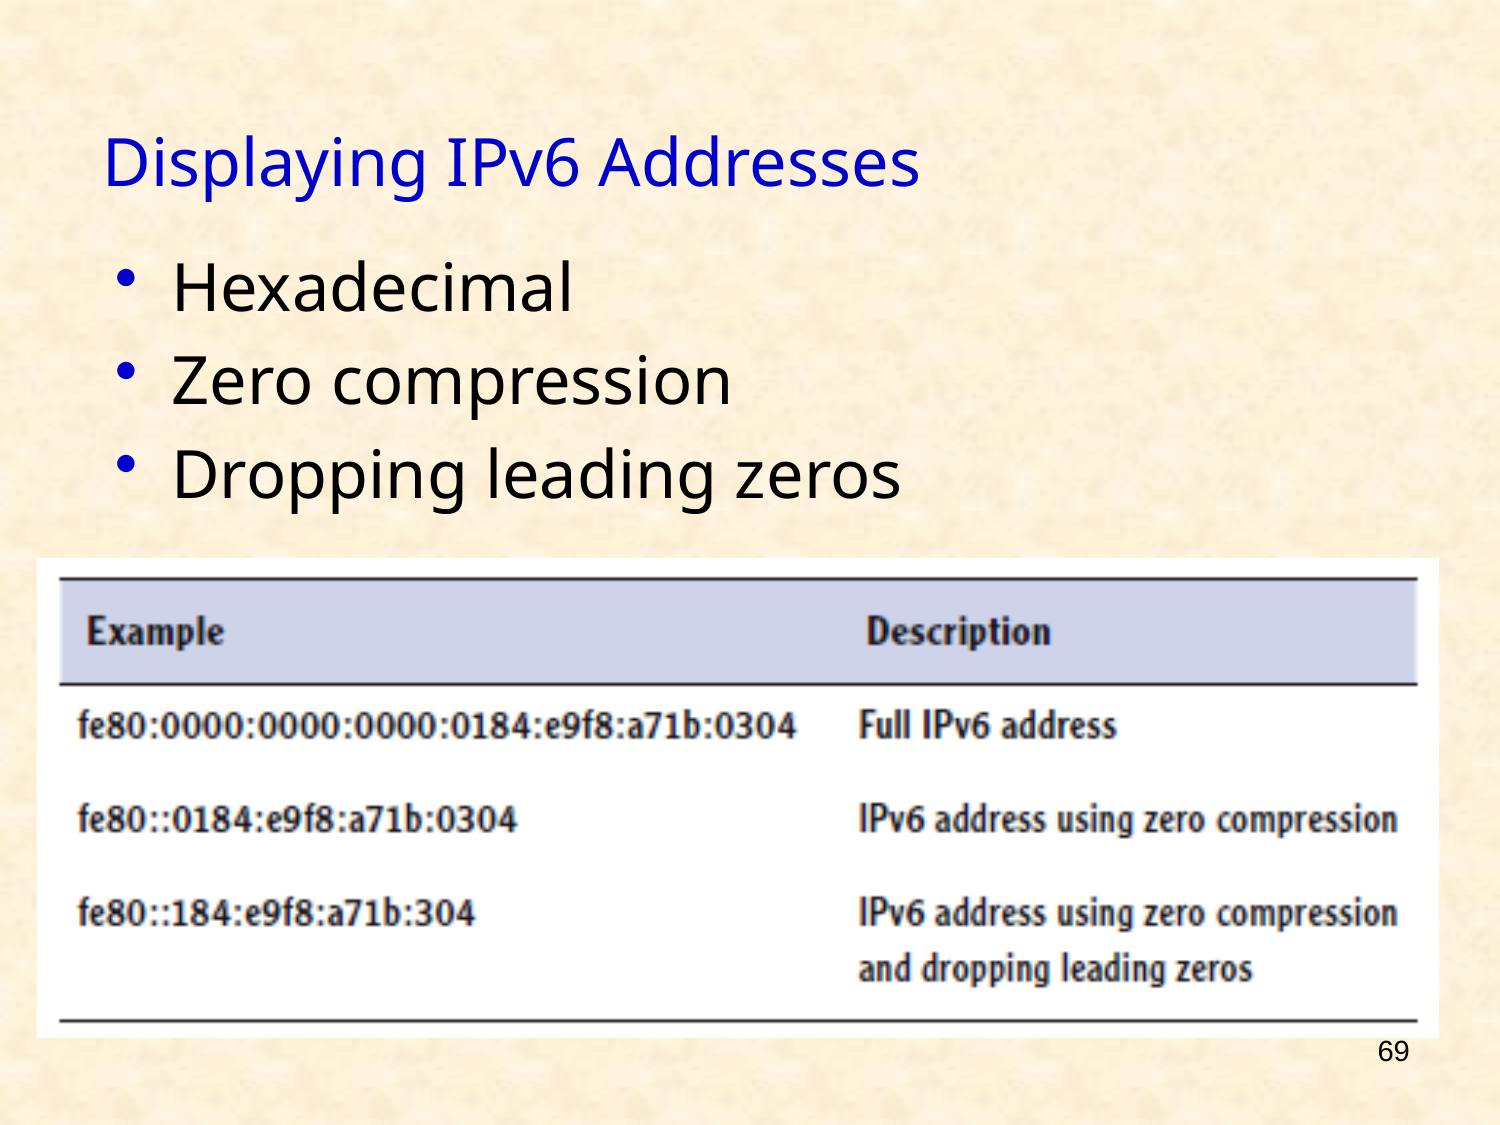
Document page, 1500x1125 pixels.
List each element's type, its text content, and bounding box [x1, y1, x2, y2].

picture [0, 0, 1500, 1125]
slide_number 69 [1074, 1046, 1426, 1103]
title Displaying IPv6 Addresses [87, 87, 1076, 208]
list Hexadecimal Zero compression Dropping leading zeros [99, 237, 1138, 557]
